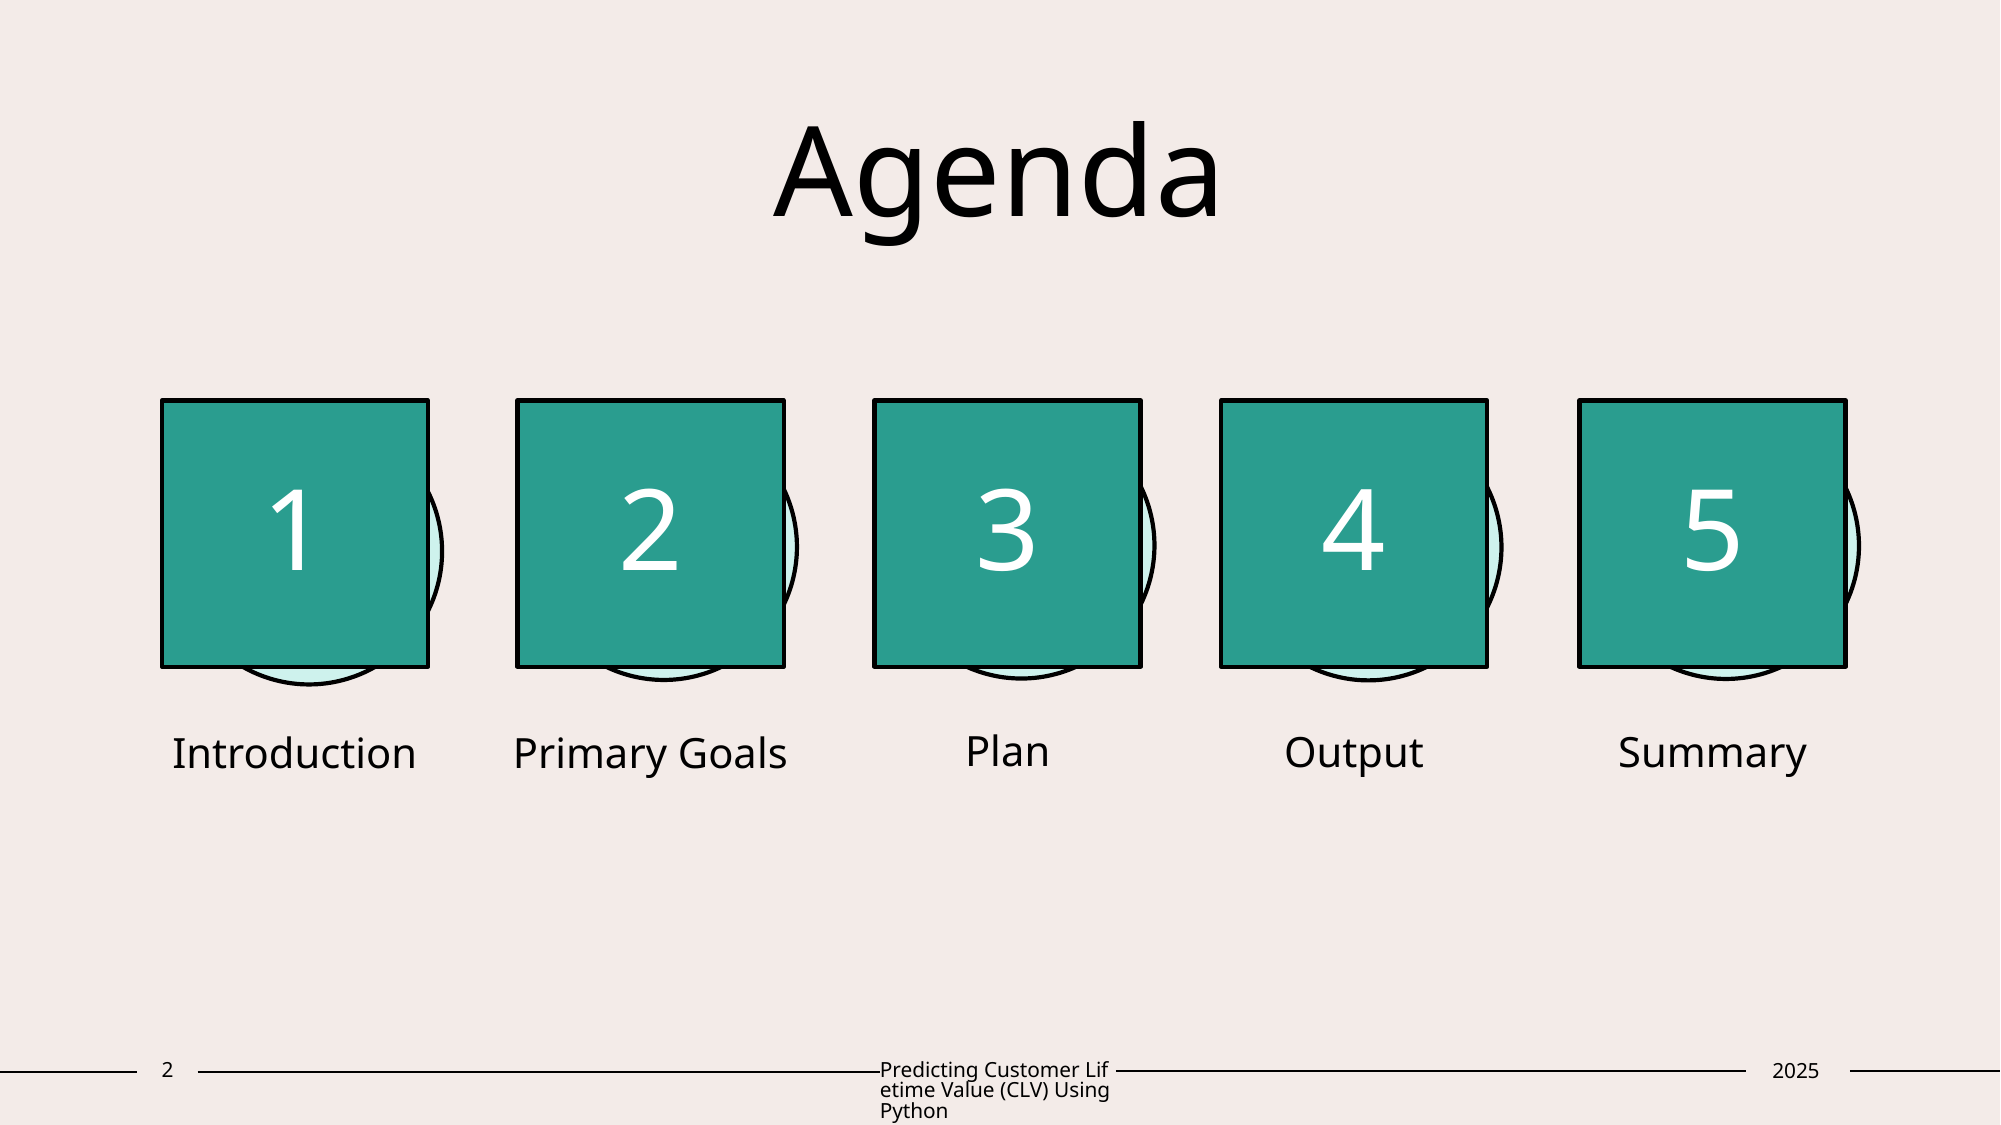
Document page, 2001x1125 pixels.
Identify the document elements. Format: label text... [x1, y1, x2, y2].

list Plan [847, 707, 1168, 812]
list 1 [160, 398, 430, 669]
list Summary [1552, 708, 1873, 813]
list Introduction [135, 709, 455, 813]
list 5 [1577, 398, 1848, 669]
list Output [1194, 708, 1514, 813]
list Primary Goals [490, 709, 811, 814]
footer Predicting Customer Lifetime Value (CLV) Using Python [879, 1050, 1120, 1091]
slide_number 2025 [1743, 1050, 1849, 1091]
list 3 [872, 398, 1143, 669]
title Agenda [187, 83, 1813, 251]
list 4 [1219, 398, 1489, 669]
list 2 [515, 398, 786, 669]
slide_number 2 [137, 1050, 198, 1091]
